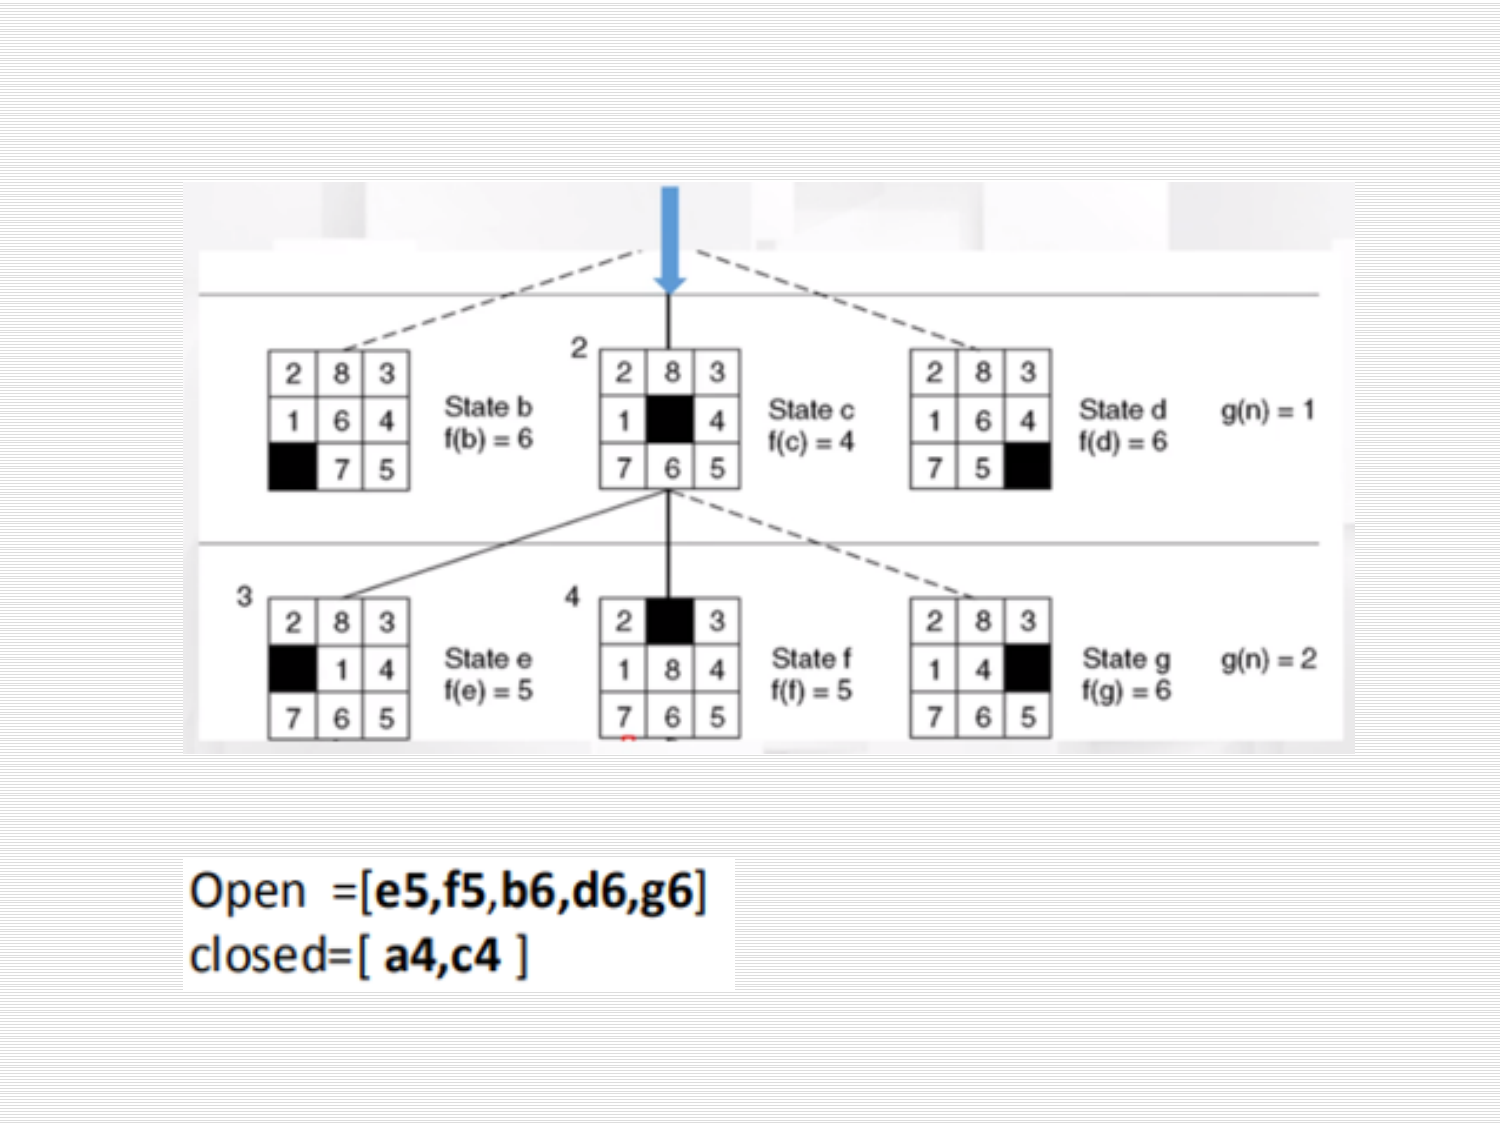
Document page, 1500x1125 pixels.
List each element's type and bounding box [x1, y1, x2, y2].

list [182, 182, 1355, 754]
picture [182, 859, 735, 991]
